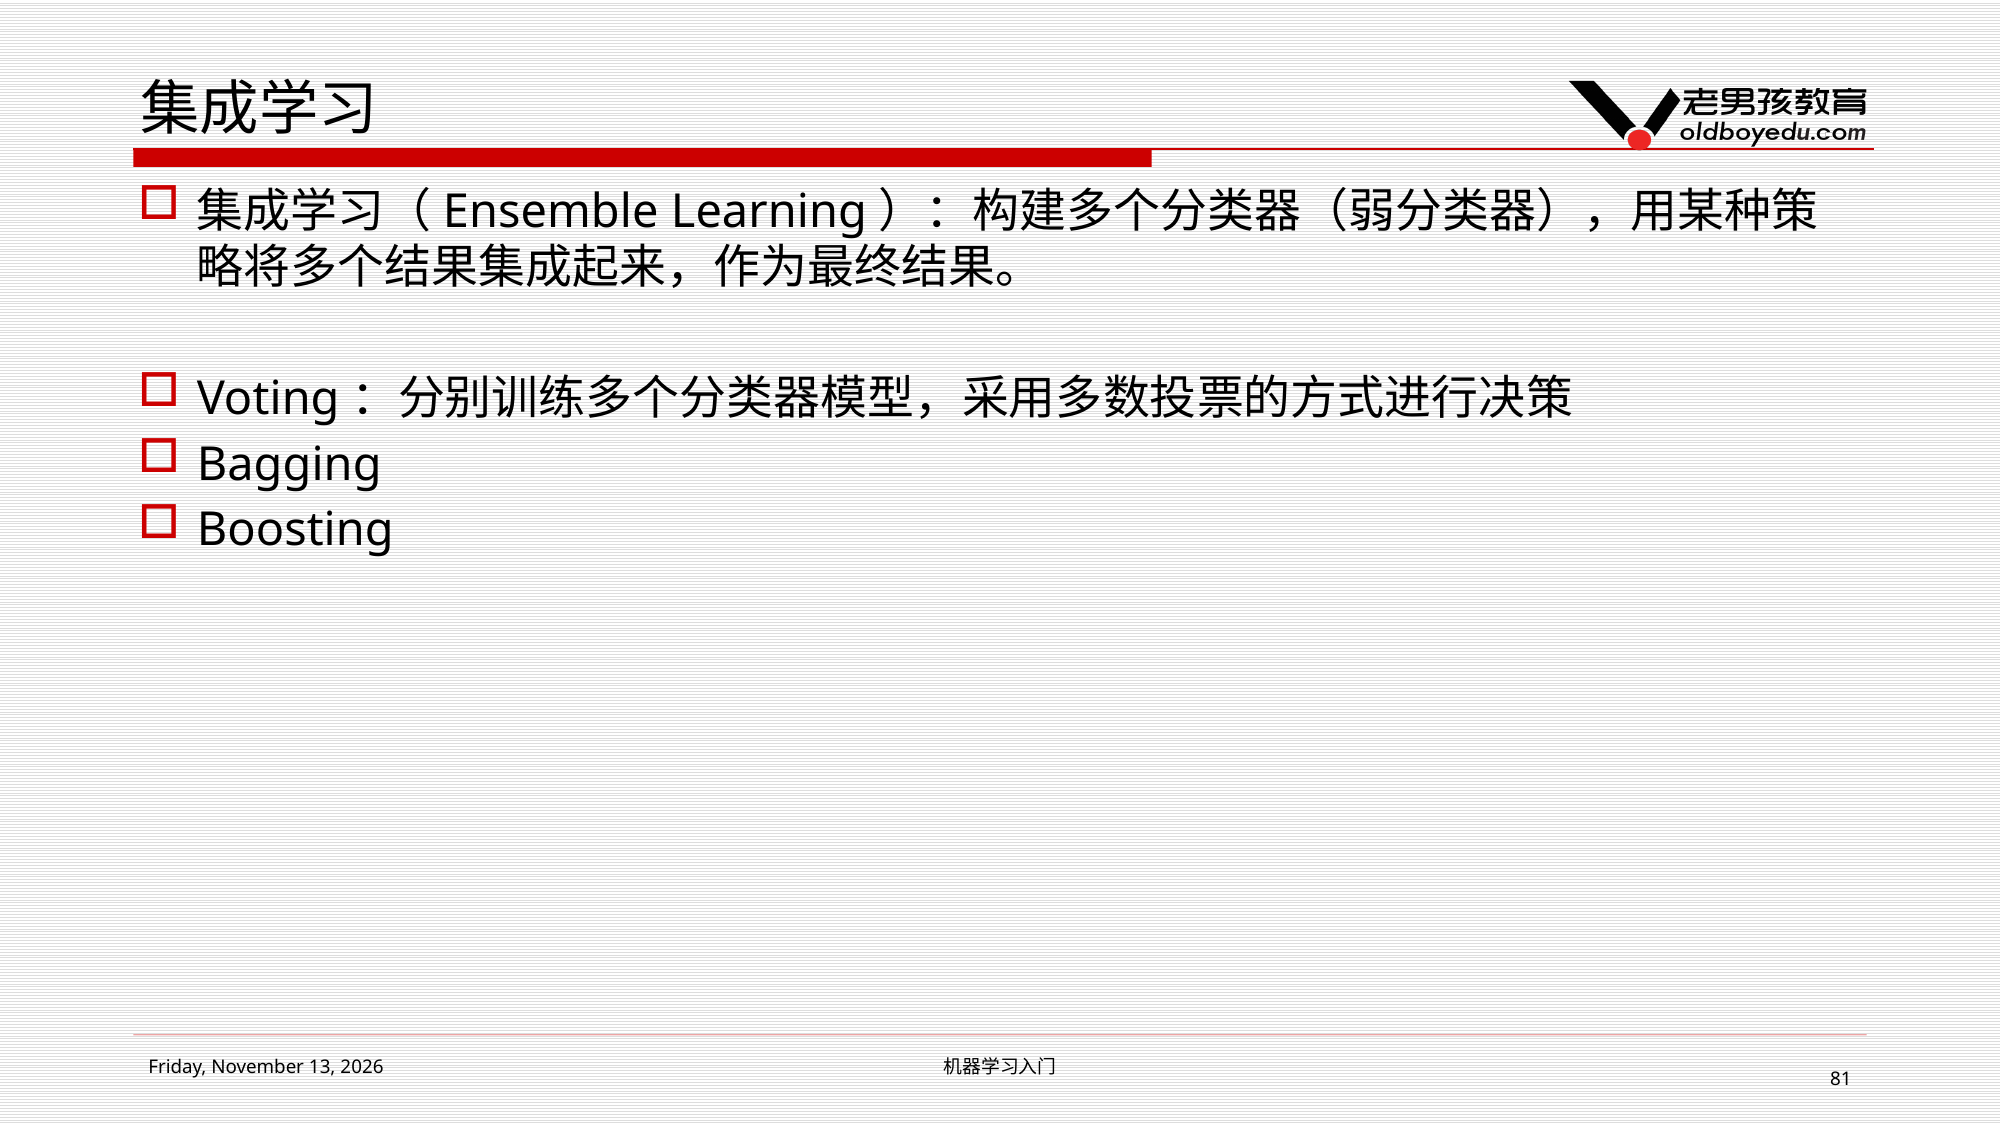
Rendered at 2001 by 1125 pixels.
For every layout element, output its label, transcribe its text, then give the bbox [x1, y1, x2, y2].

slide_number 81 [1433, 1058, 1867, 1103]
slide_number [133, 1046, 567, 1103]
list 集成学习（Ensemble Learning）：构建多个分类器（弱分类器），用某种策略将多个结果集成起来，作为最终结果。 Voting：分别训练多个分类器模型，采用多数投票的方式进行决策 Bagging Boosting [123, 172, 1874, 988]
footer 机器学习入门 [683, 1046, 1317, 1103]
title 集成学习 [125, 50, 1876, 149]
